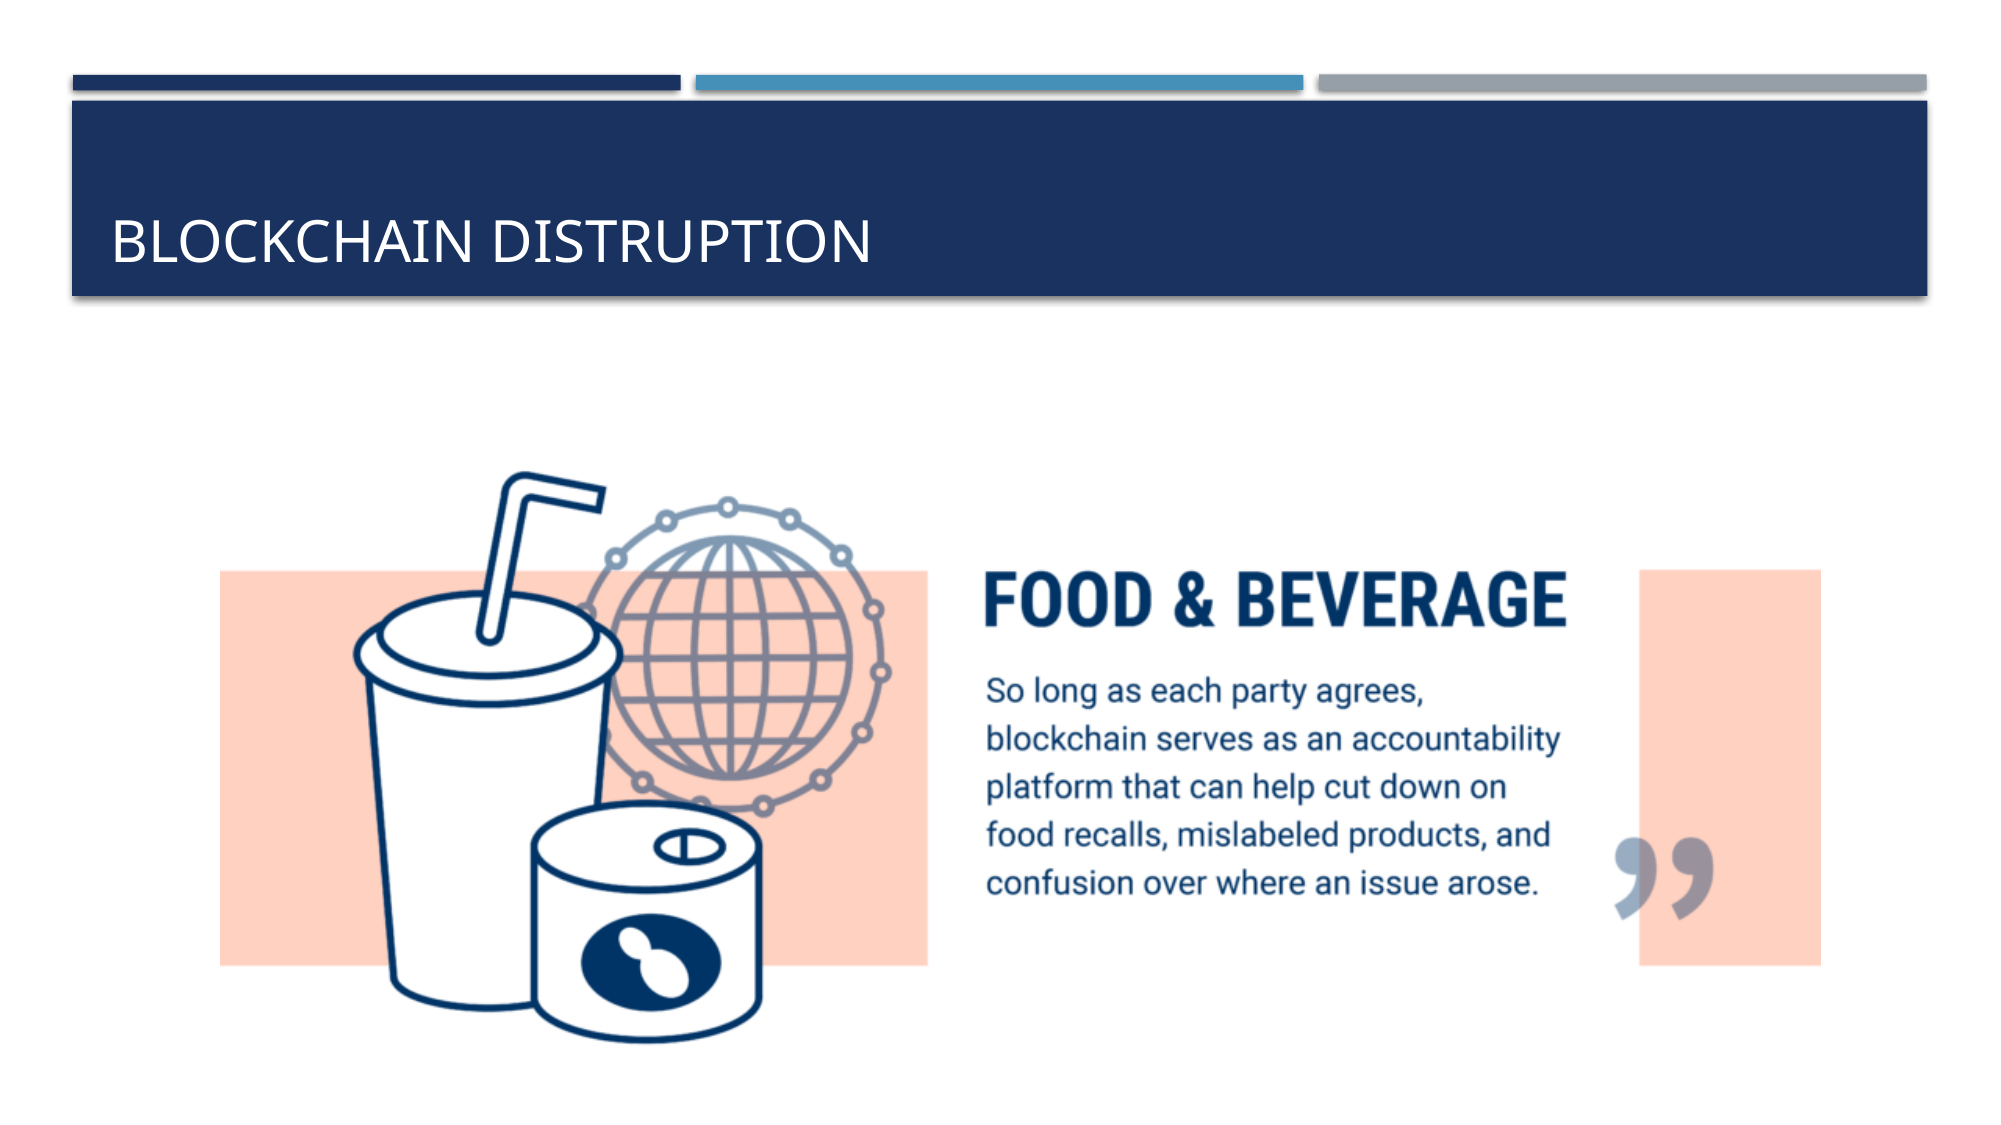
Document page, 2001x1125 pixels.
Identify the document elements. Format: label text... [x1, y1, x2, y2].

title Blockchain Distruption [95, 115, 1905, 282]
picture [219, 358, 1821, 1125]
